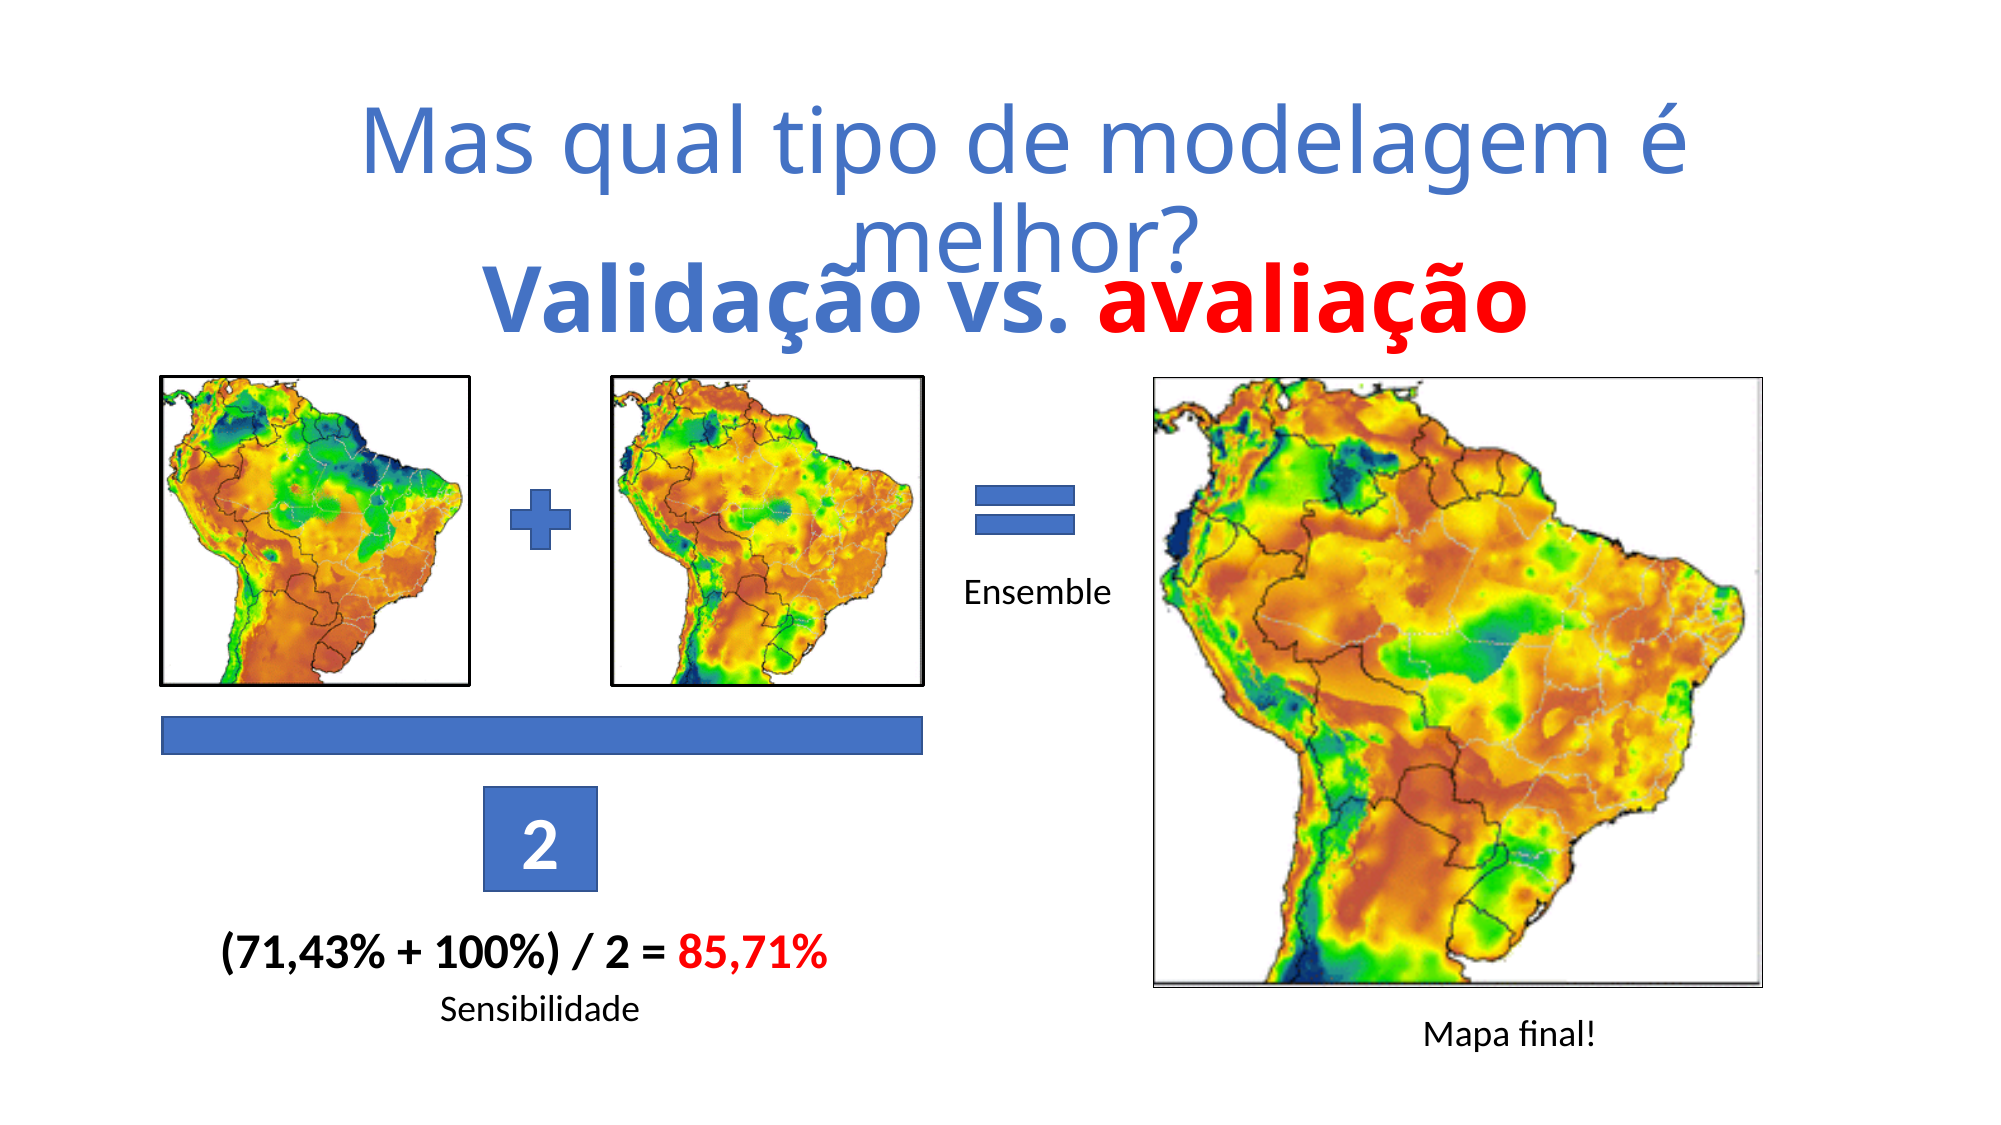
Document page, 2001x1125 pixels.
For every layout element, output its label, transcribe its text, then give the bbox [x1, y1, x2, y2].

text_box Sensibilidade [425, 977, 656, 1037]
text_box Validação vs. avaliação [143, 193, 1869, 411]
text_box (71,43% + 100%) / 2 = 85,71% [205, 911, 880, 987]
picture [162, 377, 468, 685]
text_box Ensemble [948, 559, 1127, 620]
text_box [975, 514, 1075, 535]
text_box [510, 489, 571, 550]
picture [1153, 377, 1764, 988]
text_box [161, 716, 923, 755]
text_box [975, 485, 1075, 506]
text_box Mas qual tipo de modelagem é melhor? [162, 84, 1888, 303]
picture [612, 377, 923, 685]
text_box 2 [483, 786, 598, 892]
text_box Mapa final! [1407, 1001, 1613, 1062]
